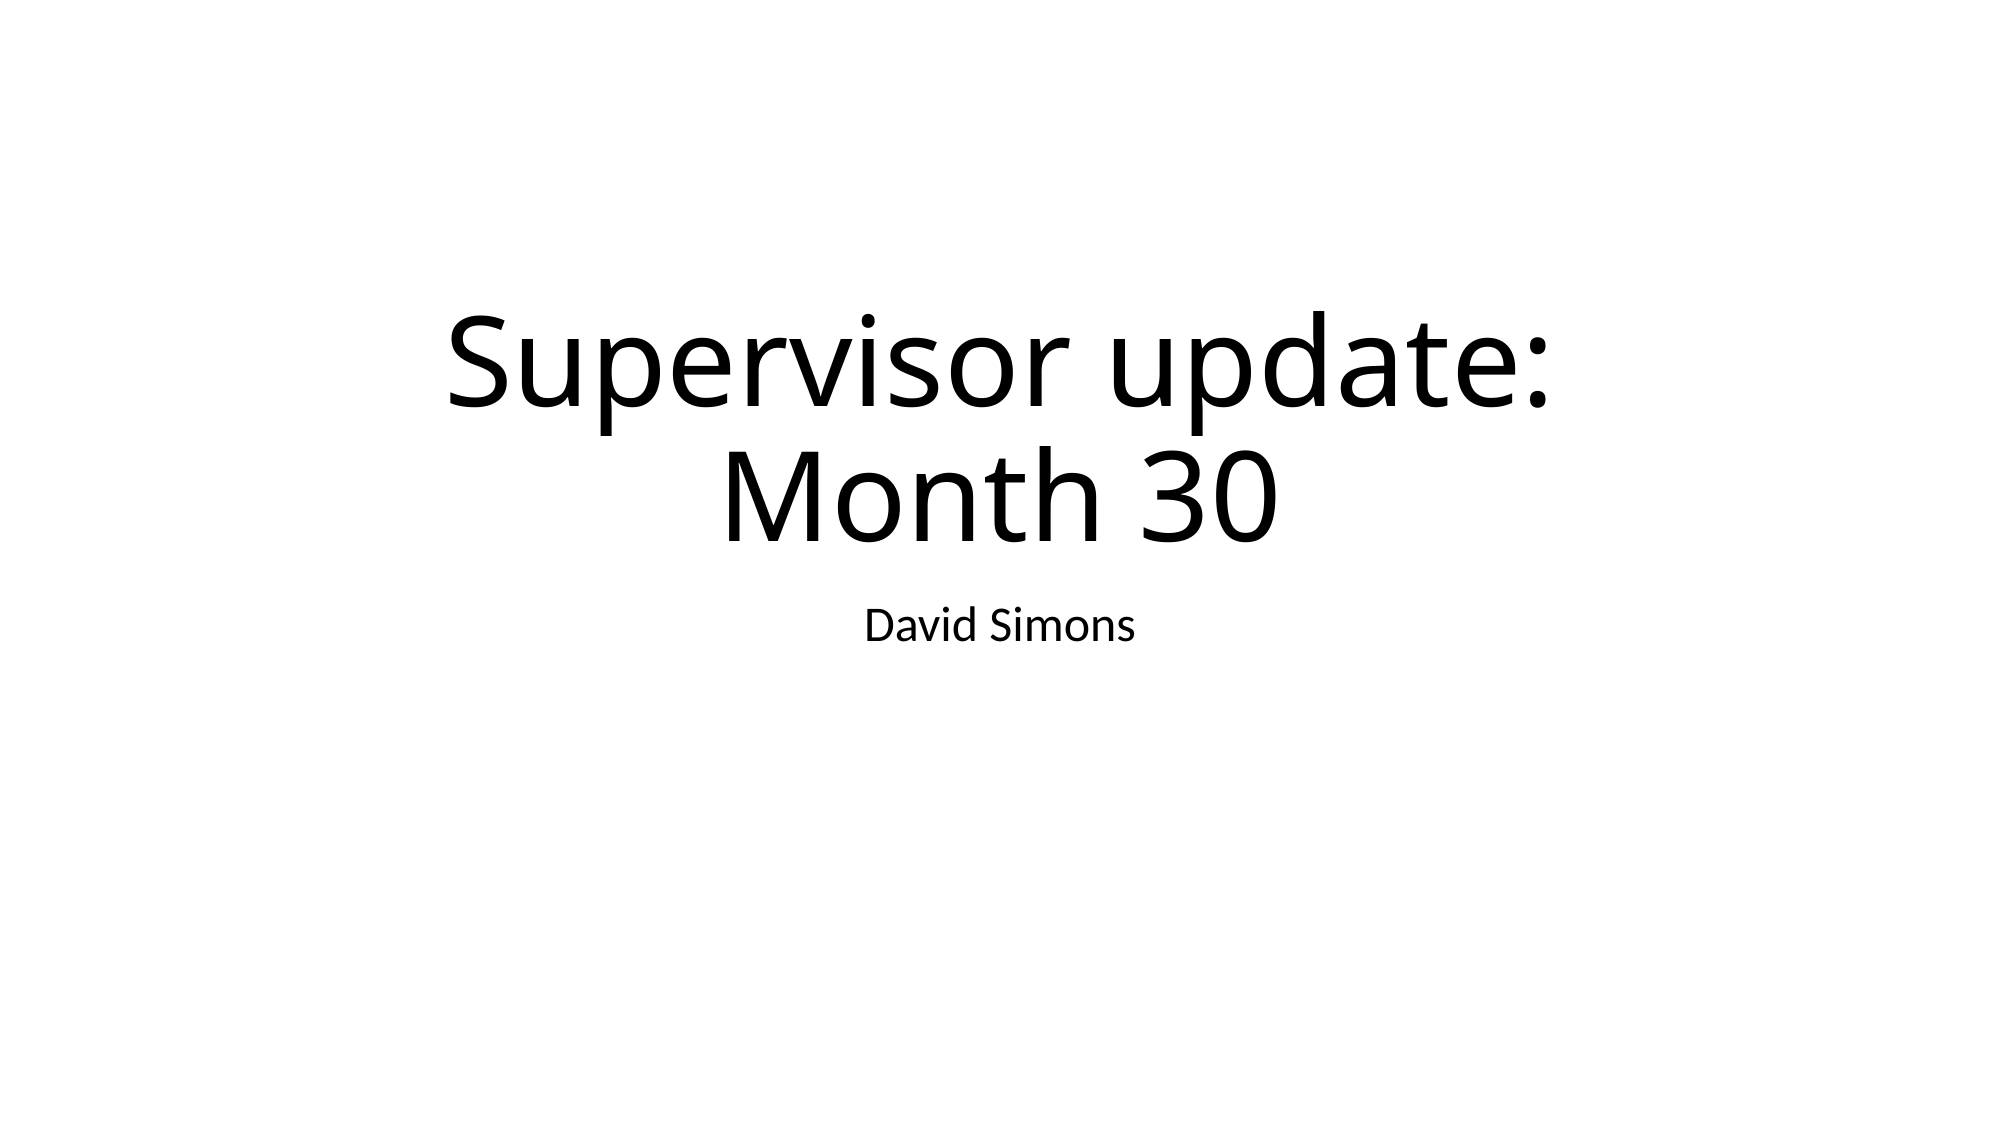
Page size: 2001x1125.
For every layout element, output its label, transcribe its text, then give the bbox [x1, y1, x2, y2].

subtitle David Simons [249, 590, 1750, 863]
title Supervisor update: Month 30 [249, 184, 1750, 576]
